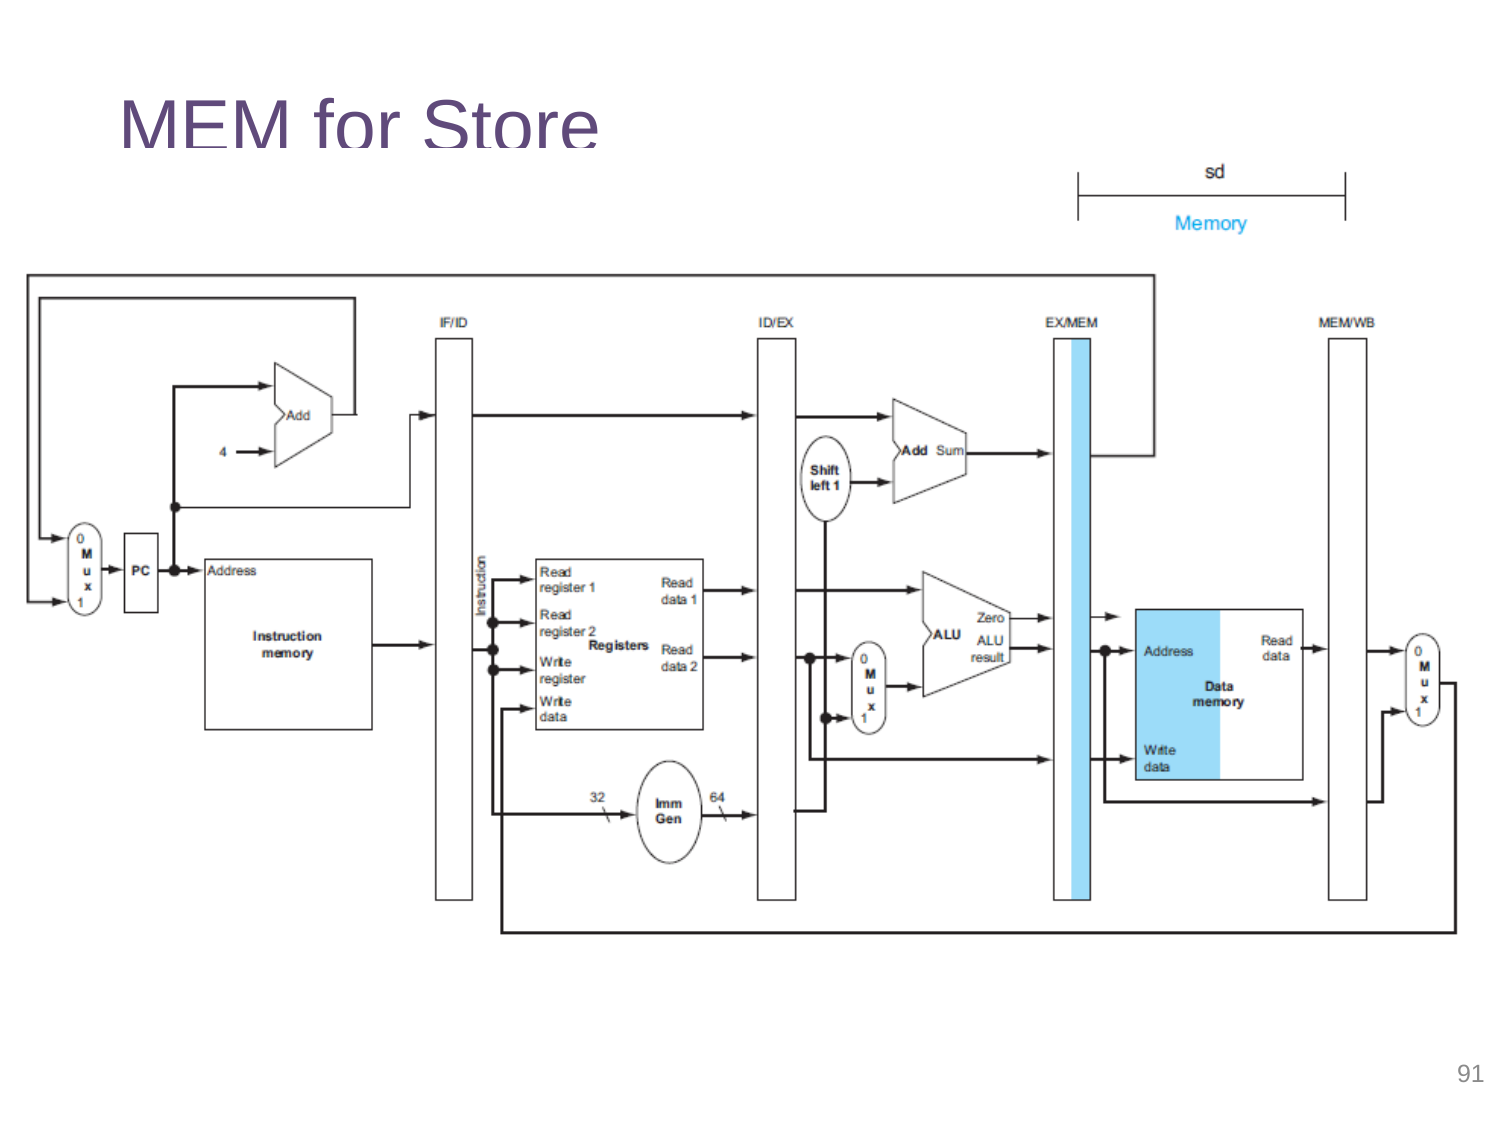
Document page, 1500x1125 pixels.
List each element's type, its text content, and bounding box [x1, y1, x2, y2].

slide_number 91 [1162, 1042, 1500, 1103]
picture [1, 148, 1477, 965]
title MEM for Store [103, 59, 1397, 148]
